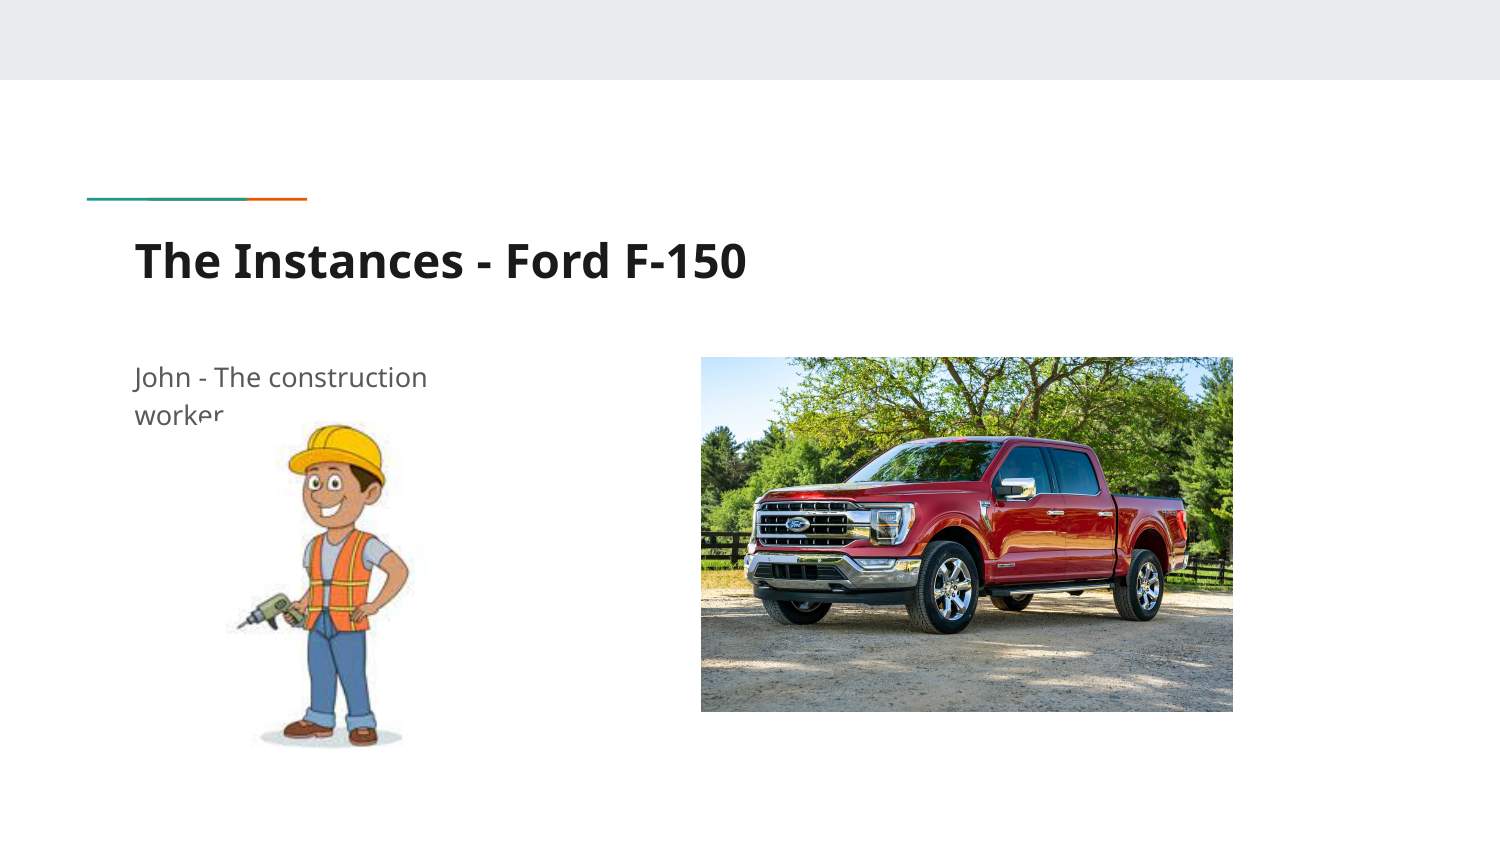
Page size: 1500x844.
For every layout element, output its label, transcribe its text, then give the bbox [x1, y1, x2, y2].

picture [700, 357, 1233, 713]
picture [201, 421, 443, 751]
title The Instances - Ford F-150 [119, 216, 1381, 305]
list John - The construction worker [119, 341, 525, 712]
